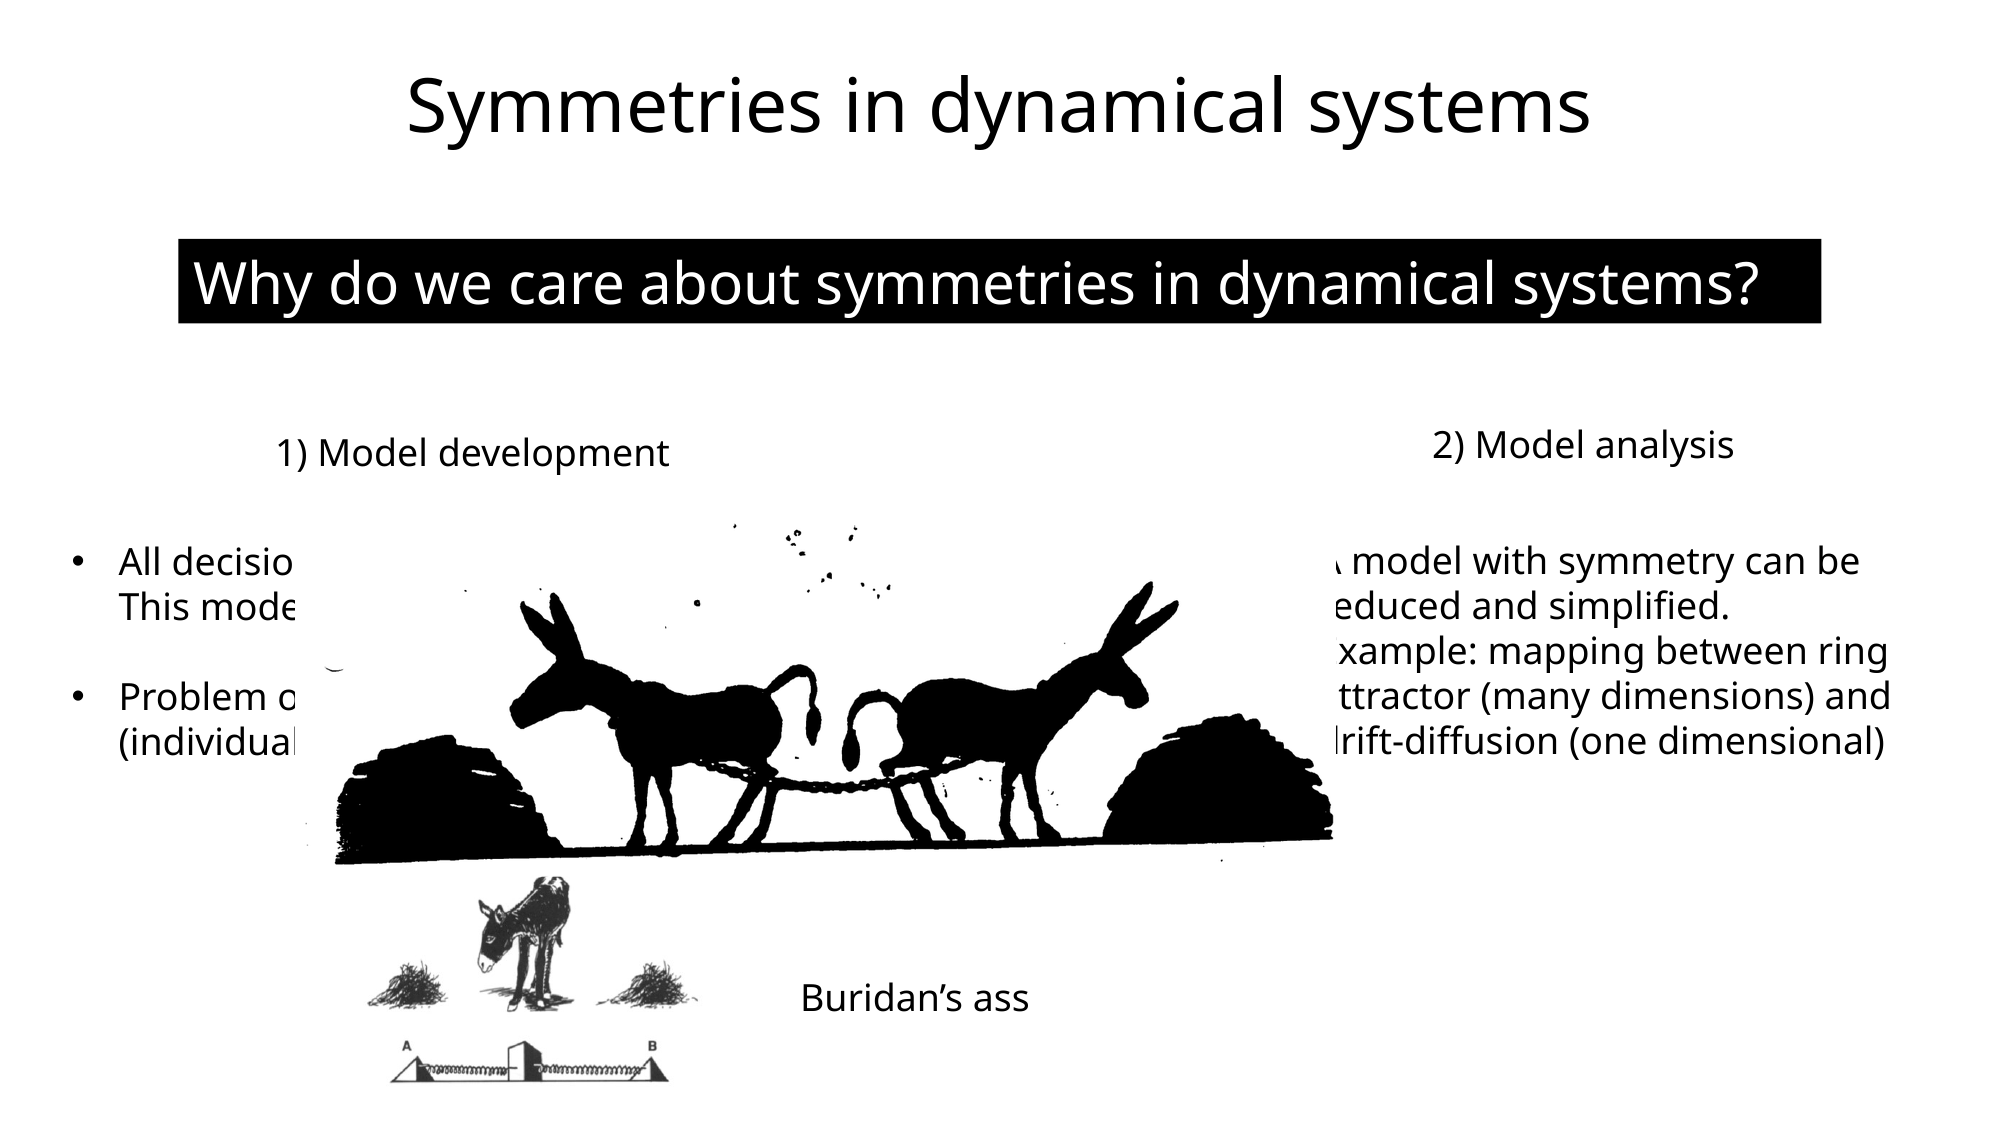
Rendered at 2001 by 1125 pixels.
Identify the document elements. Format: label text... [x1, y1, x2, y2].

picture [295, 508, 1337, 1093]
text_box Symmetries in dynamical systems [137, 42, 1863, 173]
text_box A model with symmetry can be reduced and simplified. Example: mapping between ring attractor (many dimensions) and drift-diffusion (one dimensional) [1337, 529, 1963, 770]
text_box Why do we care about symmetries in dynamical systems? [178, 238, 1822, 324]
text_box 2) Model analysis [1417, 413, 1787, 474]
text_box All decision-making systems should exhibit symmetry. This models decision-making in absence of evidence. Problem of symmetry-breaking: problem of deadlock (individual) and consensus formation (collective) [56, 530, 295, 771]
text_box Buridan’s ass [711, 966, 1132, 1027]
text_box 1) Model development [260, 421, 699, 482]
